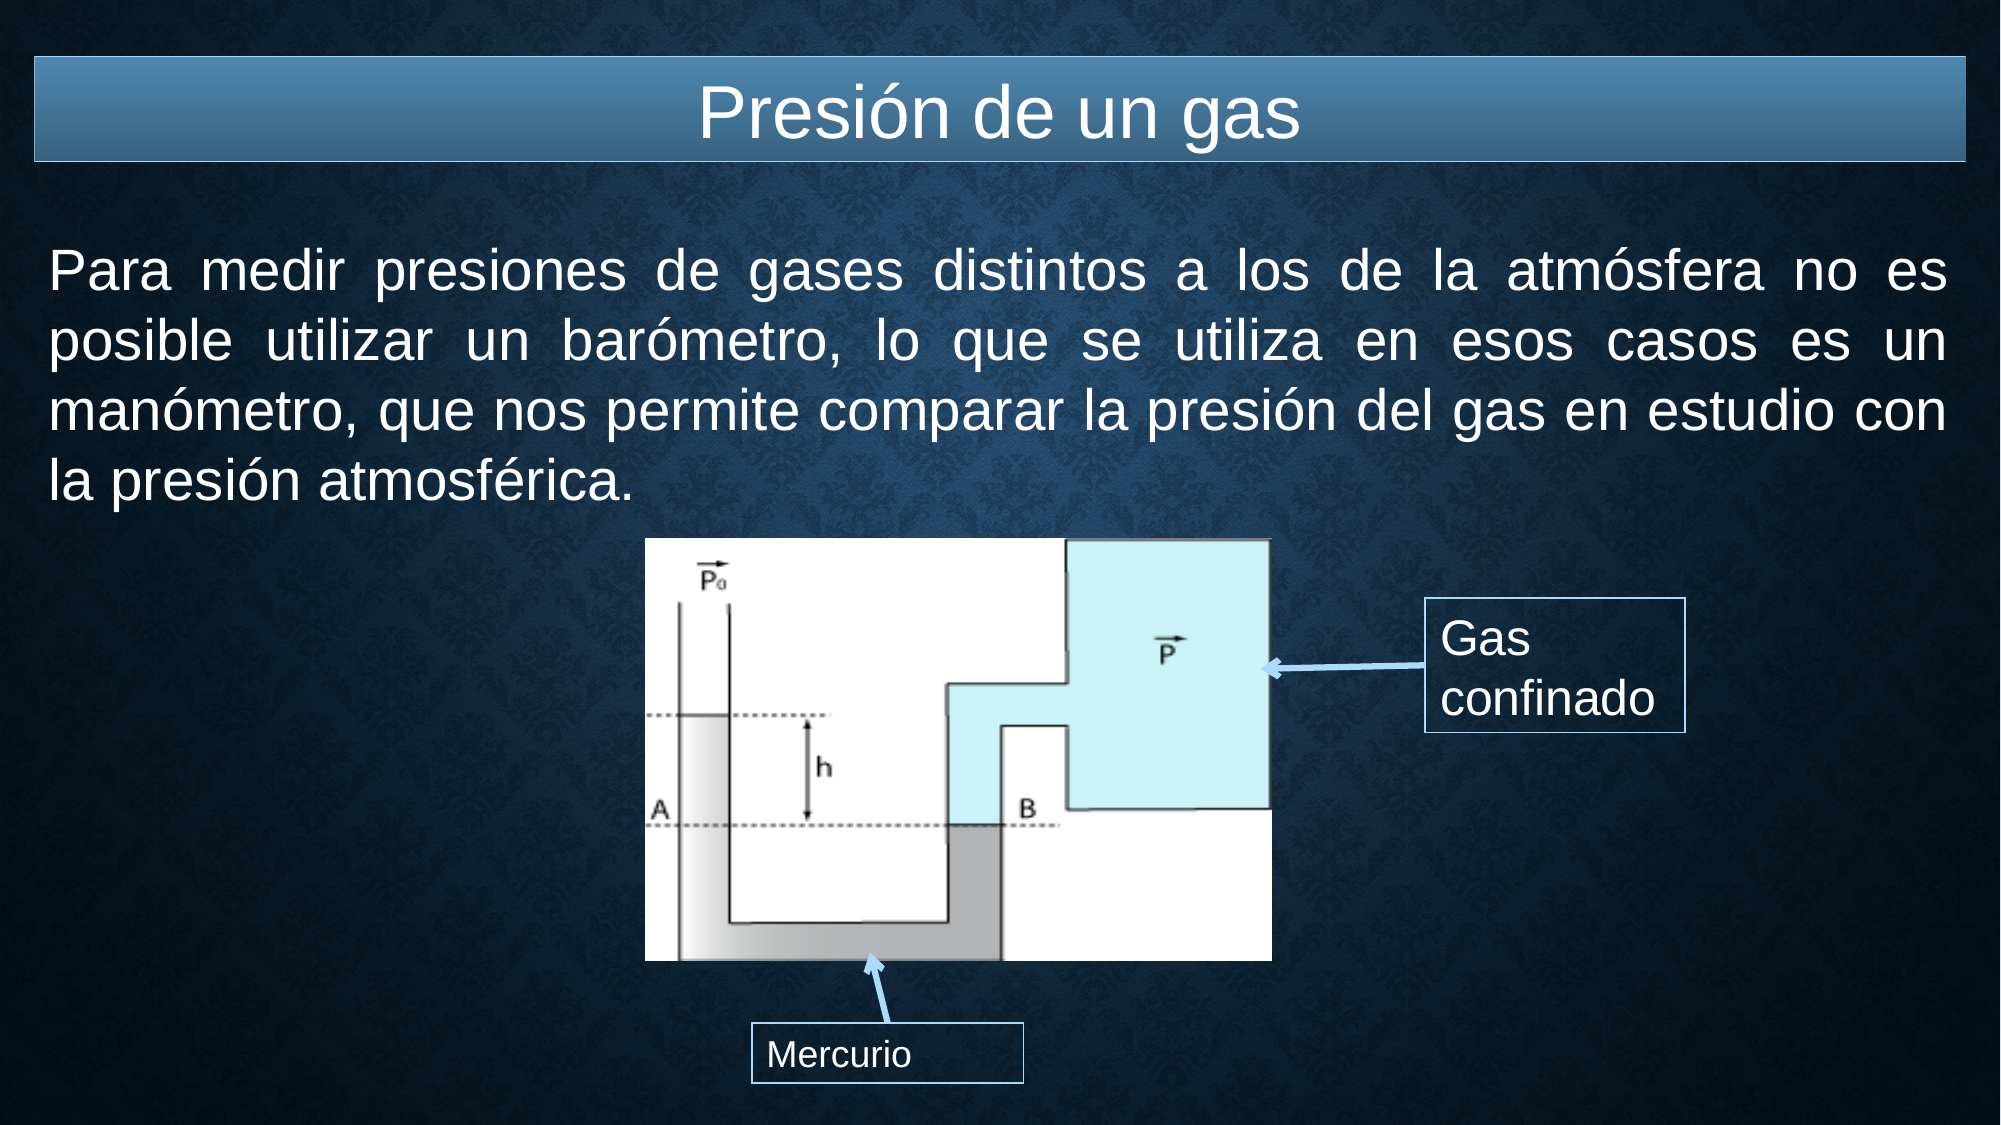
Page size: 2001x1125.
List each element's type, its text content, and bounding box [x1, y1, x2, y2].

text_box Gas confinado [1425, 597, 1686, 733]
picture [645, 538, 1273, 962]
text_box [869, 951, 889, 1024]
text_box Presión de un gas [34, 56, 1966, 162]
text_box Mercurio [751, 1023, 1024, 1083]
text_box Para medir presiones de gases distintos a los de la atmósfera no es posible utilizar un barómetro, lo que se utiliza en esos casos es un manómetro, que nos permite comparar la presión del gas en estudio con la presión atmosférica. [34, 224, 1966, 520]
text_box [1259, 665, 1426, 670]
